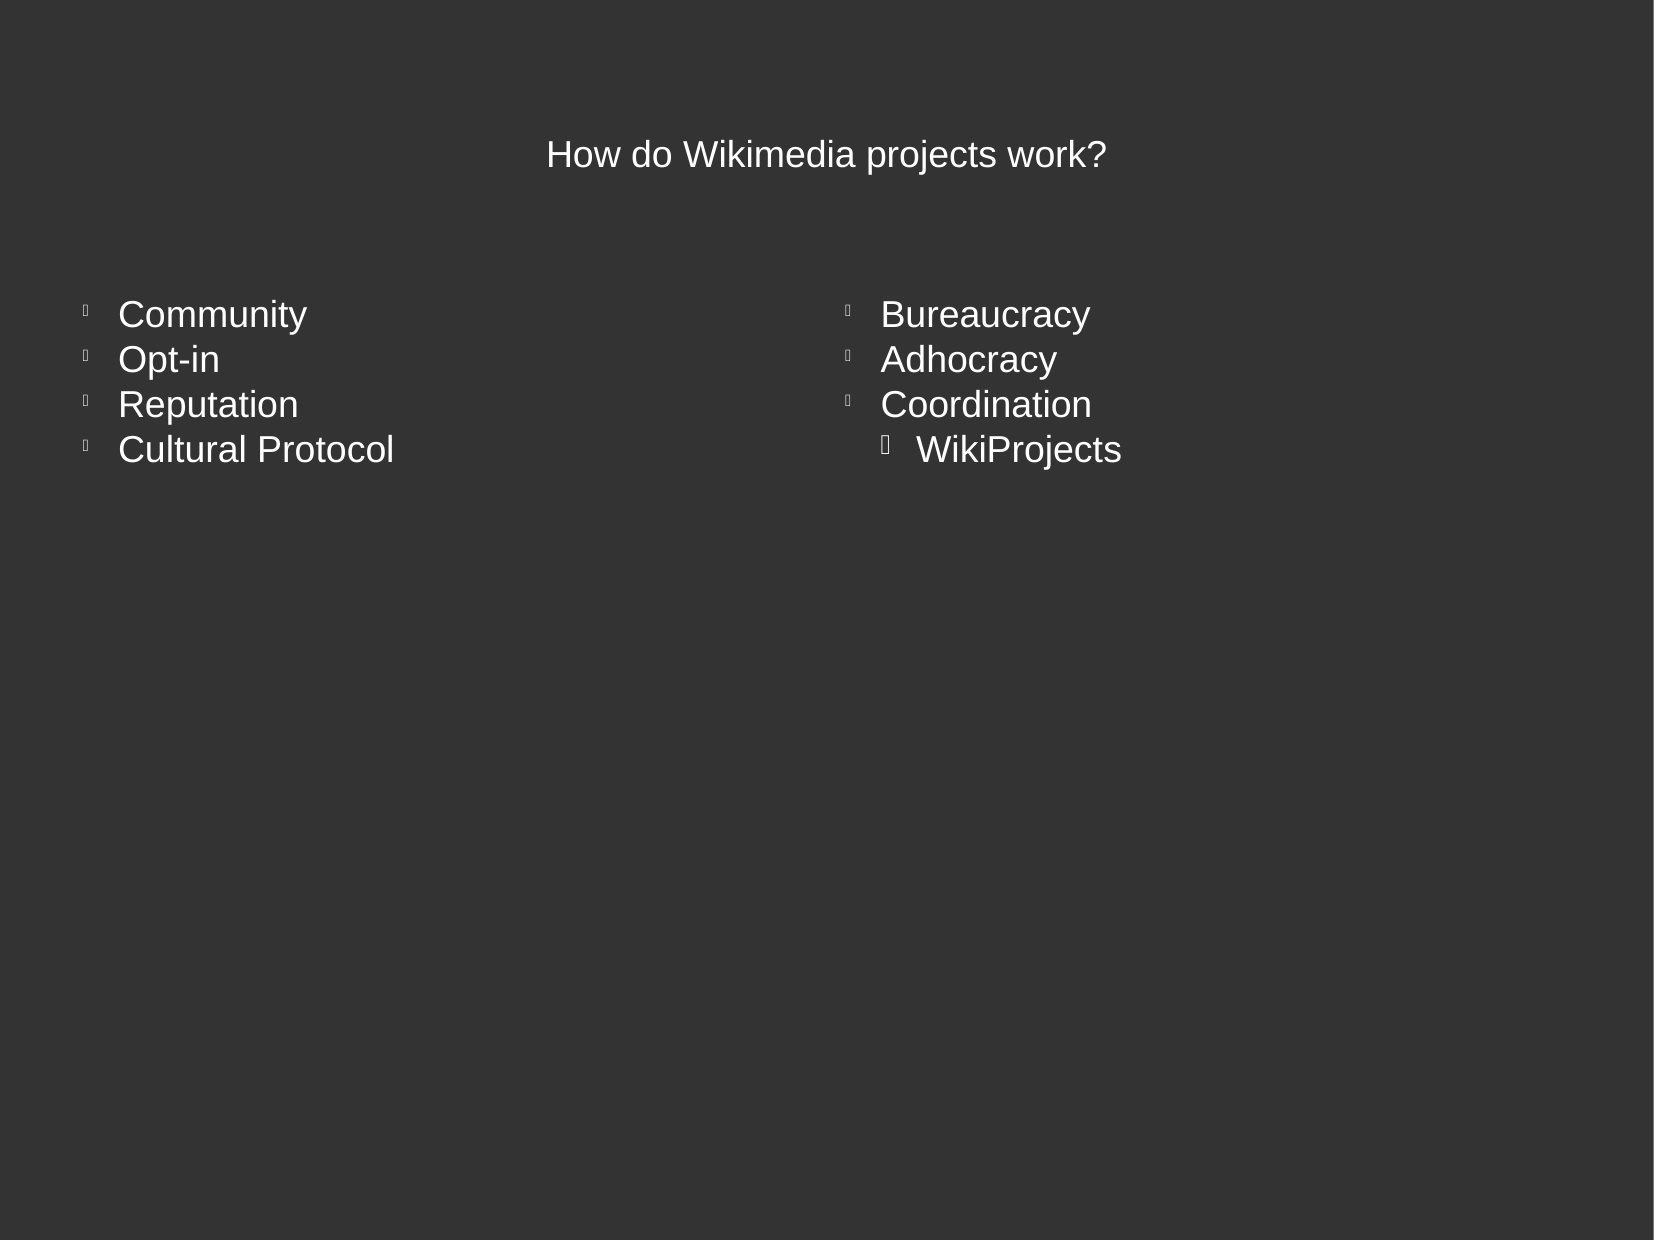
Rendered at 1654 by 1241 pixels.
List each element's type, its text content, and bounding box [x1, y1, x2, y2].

text_box Community Opt-in Reputation Cultural Protocol [82, 290, 809, 1010]
text_box Bureaucracy Adhocracy Coordination WikiProjects [845, 290, 1572, 1010]
text_box How do Wikimedia projects work? [82, 45, 1571, 260]
